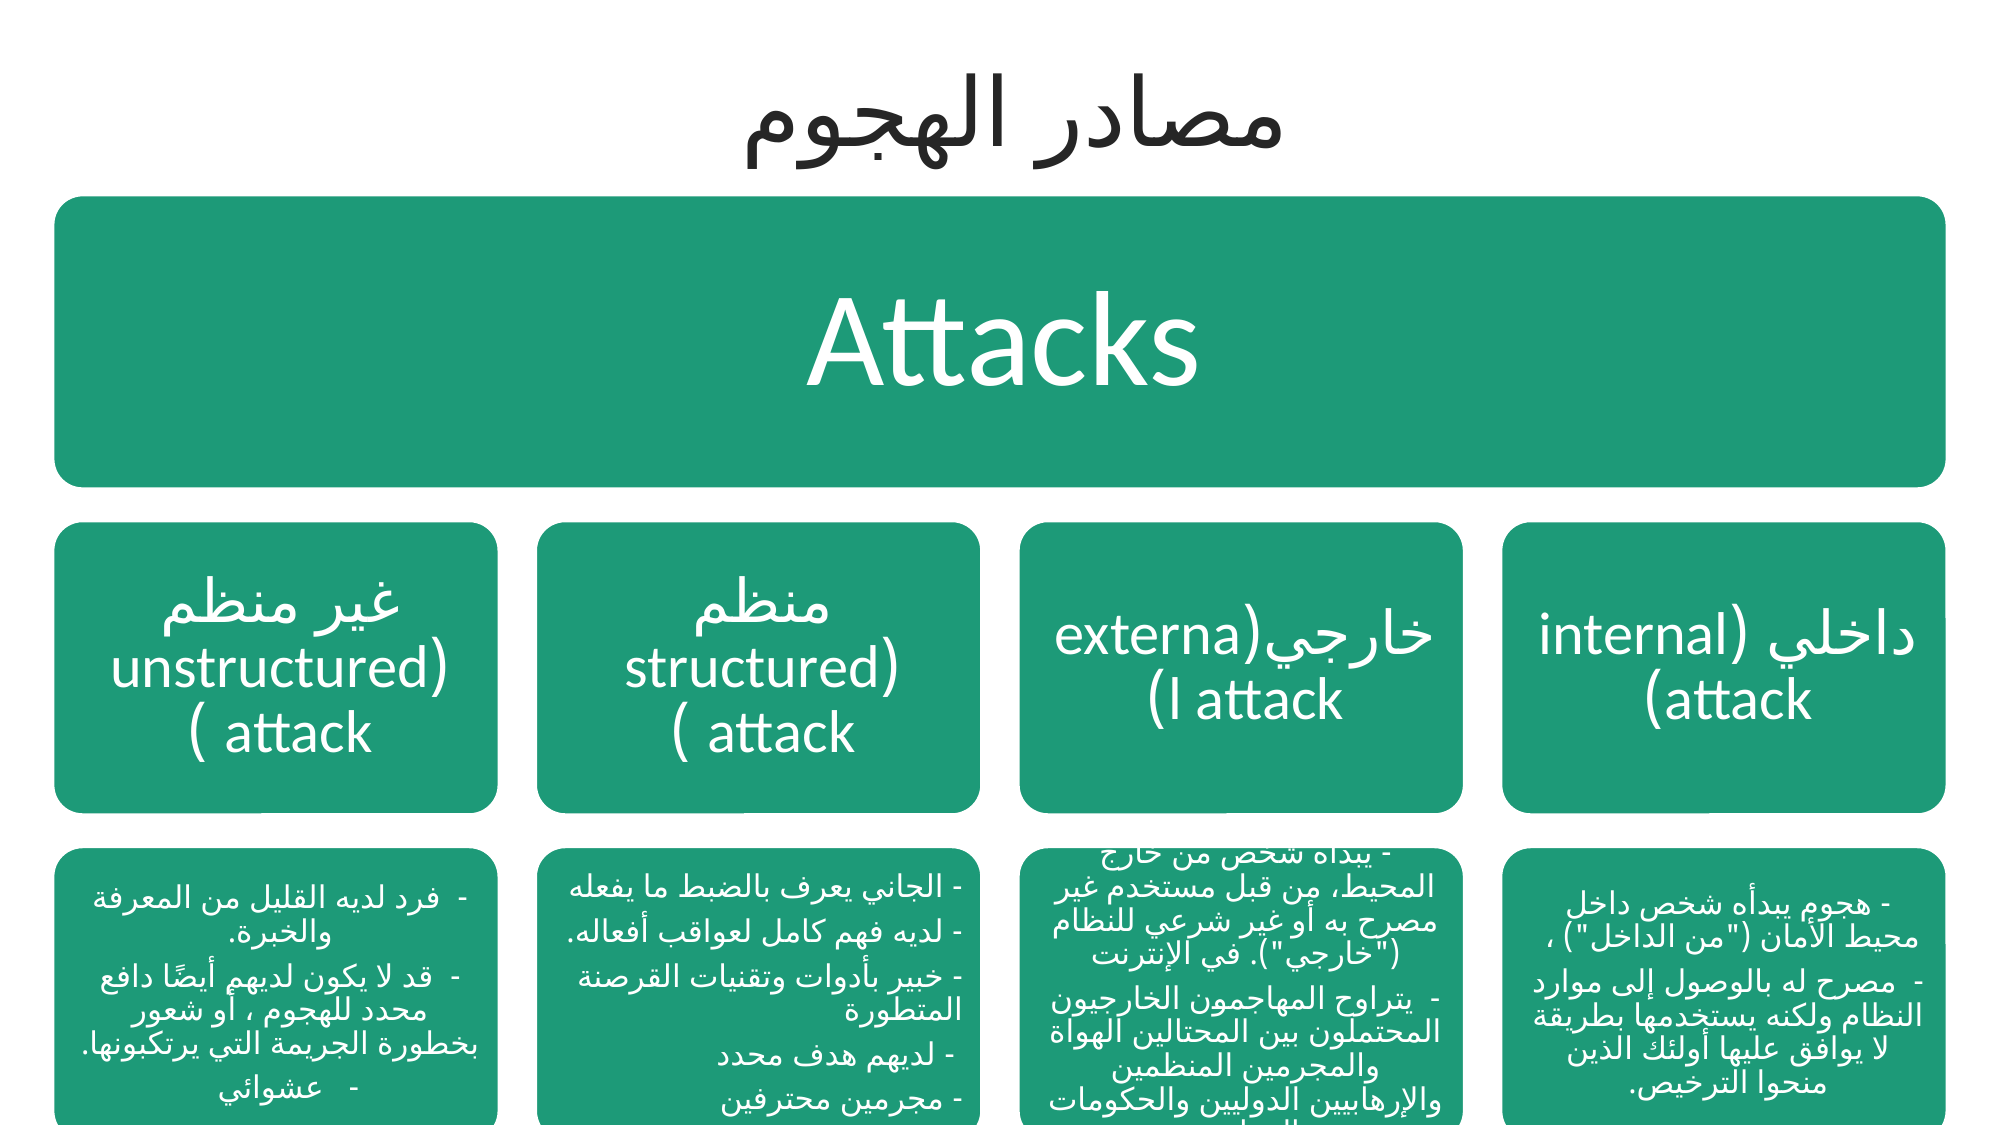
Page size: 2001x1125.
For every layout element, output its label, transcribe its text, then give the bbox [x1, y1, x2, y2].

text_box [53, 195, 1947, 1125]
list مصادر الهجوم [53, 55, 1952, 175]
